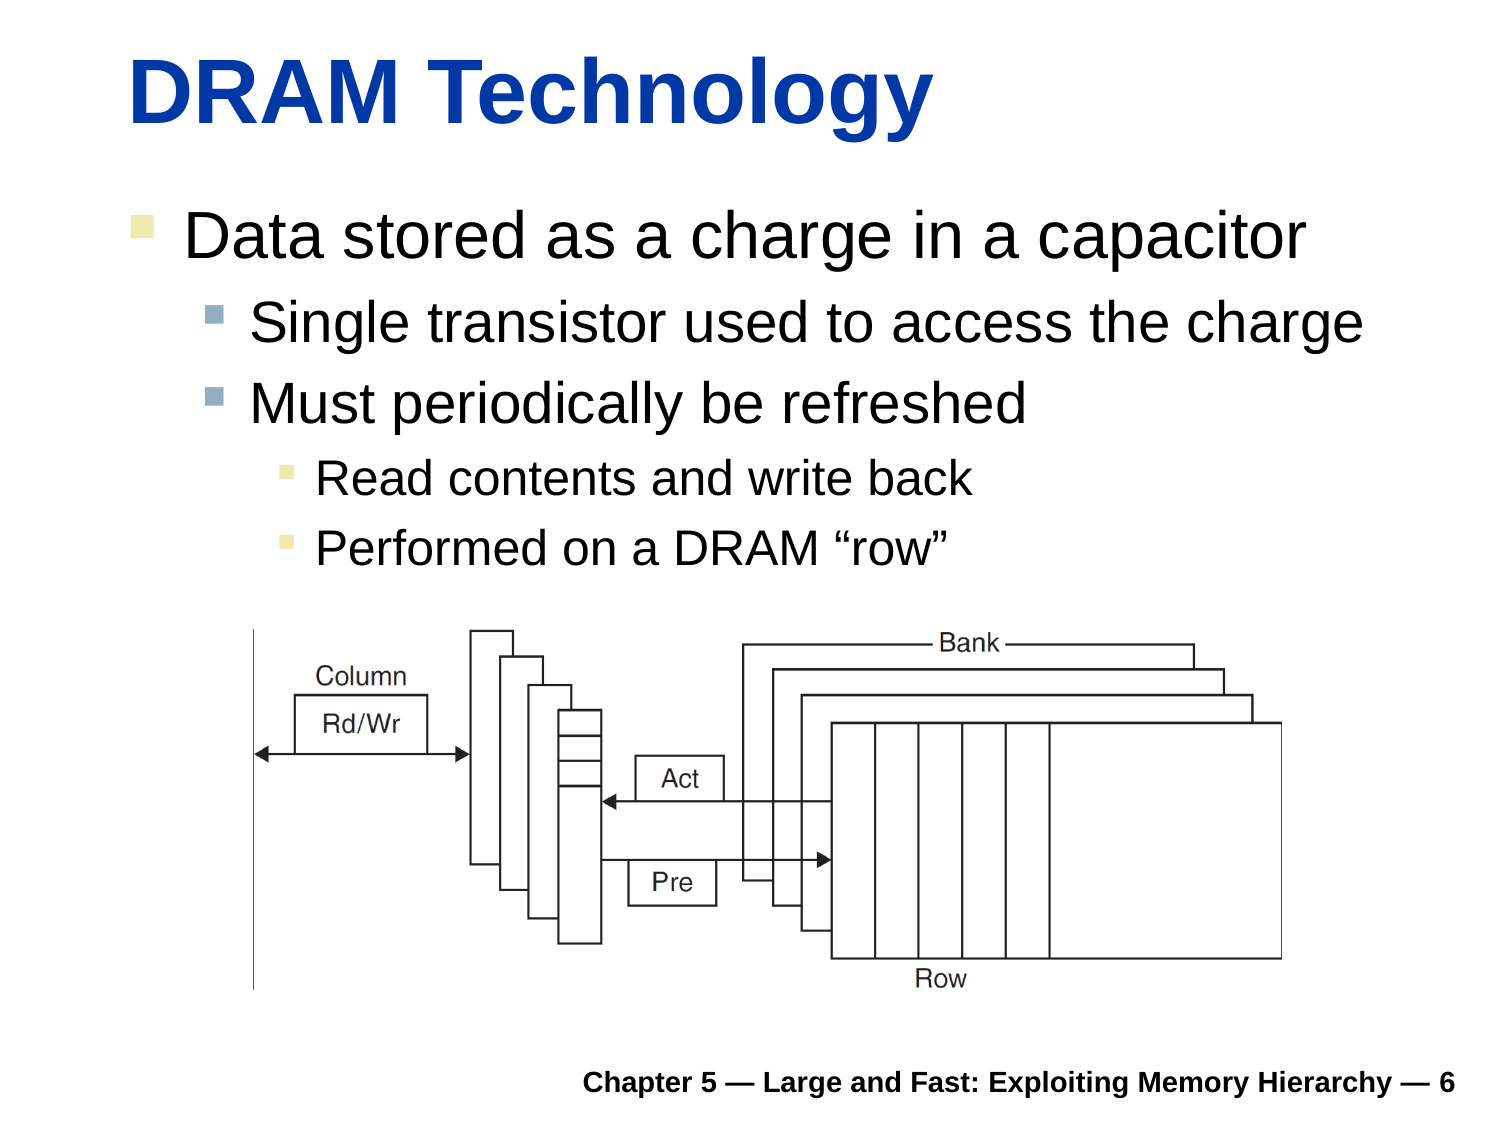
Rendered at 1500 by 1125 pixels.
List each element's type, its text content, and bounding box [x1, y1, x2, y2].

footer Chapter 5 — Large and Fast: Exploiting Memory Hierarchy — 6 [277, 1046, 1471, 1106]
title DRAM Technology [112, 23, 1468, 149]
list Data stored as a charge in a capacitor Single transistor used to access the charge Must periodically be refreshed Read contents and write back Performed on a DRAM “row” [112, 184, 1424, 1024]
picture [253, 629, 1282, 990]
